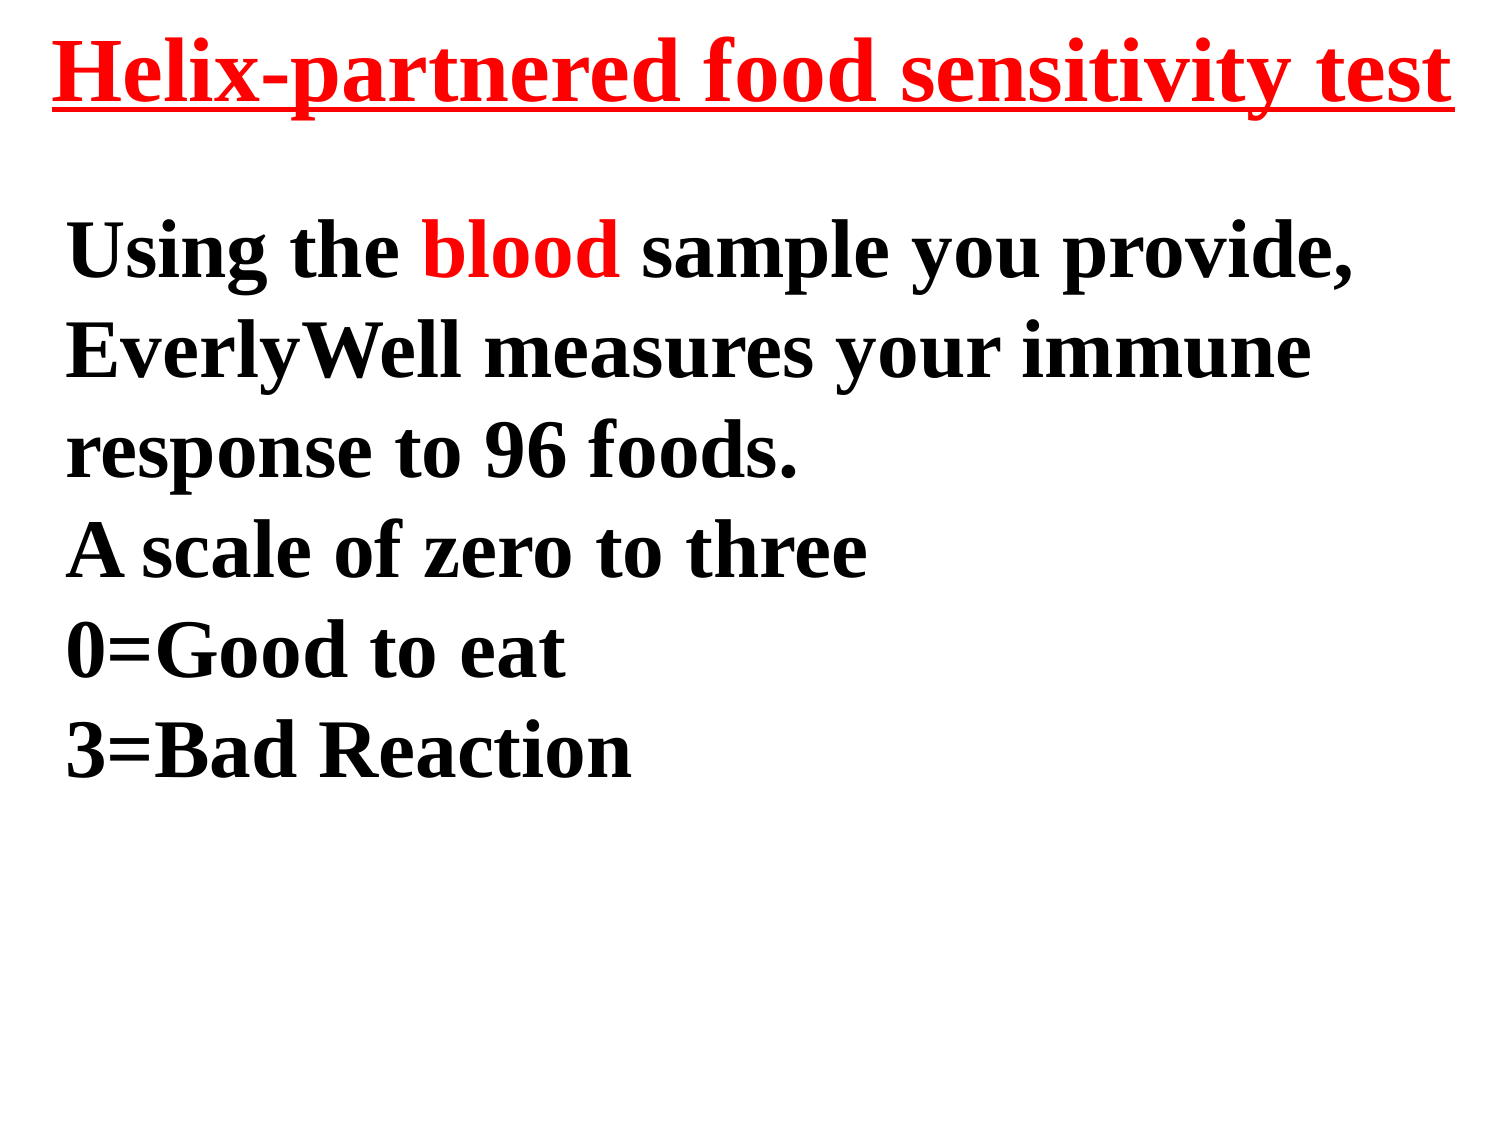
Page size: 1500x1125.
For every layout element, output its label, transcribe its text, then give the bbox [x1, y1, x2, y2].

text_box Helix-partnered food sensitivity test [36, 2, 1470, 128]
text_box Using the blood sample you provide, EverlyWell measures your immune response to 96 foods. A scale of zero to three 0=Good to eat 3=Bad Reaction [50, 186, 1443, 802]
